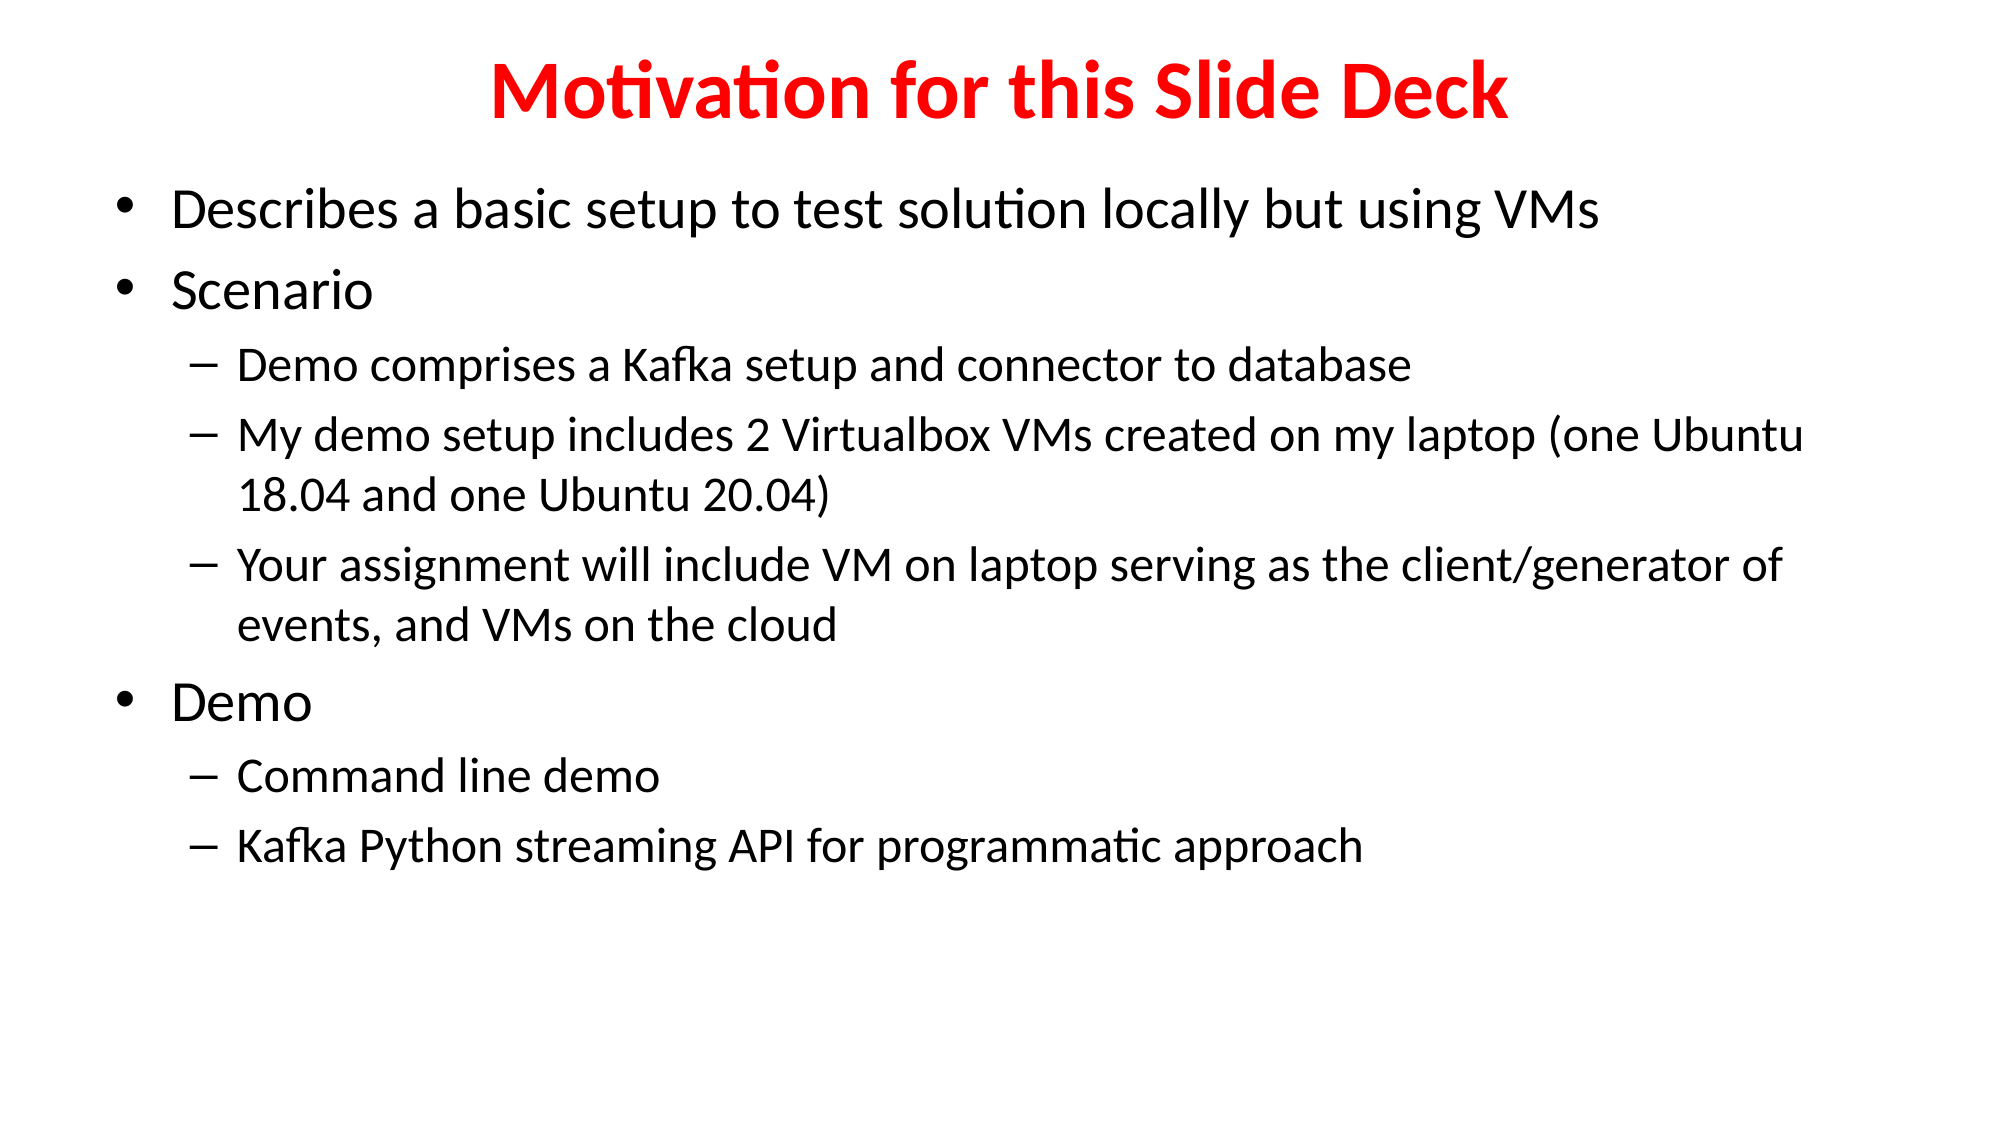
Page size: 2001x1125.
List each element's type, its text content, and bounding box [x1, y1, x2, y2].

title Motivation for this Slide Deck [99, 24, 1900, 145]
list Describes a basic setup to test solution locally but using VMs Scenario Demo comprises a Kafka setup and connector to database My demo setup includes 2 Virtualbox VMs created on my laptop (one Ubuntu 18.04 and one Ubuntu 20.04) Your assignment will include VM on laptop serving as the client/generator of events, and VMs on the cloud Demo Command line demo Kafka Python streaming API for programmatic approach [99, 162, 1900, 1005]
